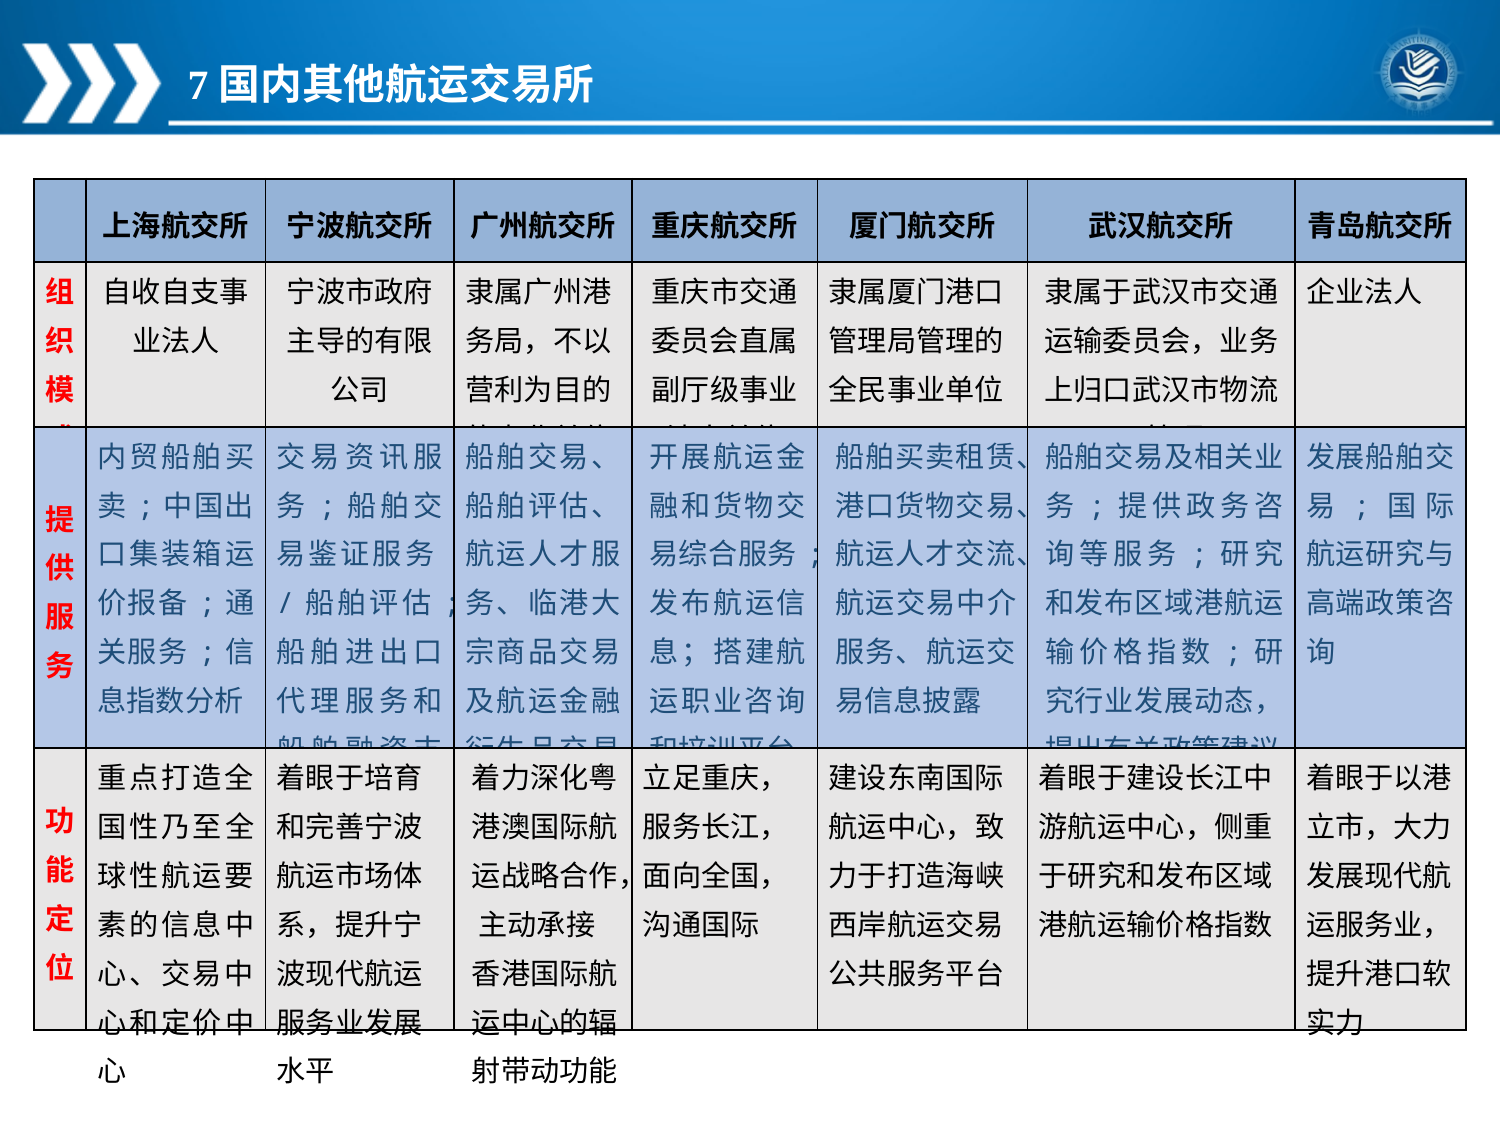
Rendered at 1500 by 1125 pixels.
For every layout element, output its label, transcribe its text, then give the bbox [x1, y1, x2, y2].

table_cell 功能定位 [35, 749, 85, 1029]
table_cell 自收自支事业法人 [87, 263, 265, 426]
table_header [35, 180, 85, 261]
table_cell 重庆市交通委员会直属副厅级事业法人单位 [633, 263, 817, 426]
table_header 青岛航交所 [1296, 180, 1465, 261]
table_cell 组织模式 [35, 263, 85, 426]
table_header 广州航交所 [455, 180, 631, 261]
table_header 厦门航交所 [818, 180, 1027, 261]
table_header 宁波航交所 [266, 180, 453, 261]
table_cell 提供服务 [35, 428, 85, 747]
table_cell 开展航运金融和货物交易综合服务;发布航运信息；搭建航运职业咨询和培训平台 [633, 428, 817, 747]
table_header 重庆航交所 [633, 180, 817, 261]
table_cell 着力深化粤港澳国际航运战略合作， 主动承接香港国际航运中心的辐射带动功能 [455, 749, 631, 1029]
table_cell 着眼于以港立市，大力发展现代航运服务业，提升港口软实力 [1296, 749, 1465, 1029]
table_cell 着眼于建设长江中游航运中心，侧重于研究和发布区域港航运输价格指数 [1028, 749, 1294, 1029]
table_cell 隶属于武汉市交通运输委员会，业务上归口武汉市物流局管理 [1028, 263, 1294, 426]
table_header 武汉航交所 [1028, 180, 1294, 261]
picture [0, 0, 1500, 151]
table_cell 船舶交易、船舶评估、航运人才服务、临港大宗商品交易及航运金融衍生品交易等业务 [455, 428, 631, 747]
table_cell 船舶交易及相关业务;提供政务咨询等服务;研究和发布区域港航运输价格指数;研究行业发展动态，提出有关政策建议 [1028, 428, 1294, 747]
table_cell 隶属广州港务局，不以营利为目的的事业单位 [455, 263, 631, 426]
table_cell 立足重庆，服务长江， 面向全国，沟通国际 [633, 749, 817, 1029]
table_cell 交易资讯服务;船舶交易鉴证服务/船舶评估;船舶进出口代理服务和船舶融资支持 [266, 428, 453, 747]
table_cell 着眼于培育和完善宁波航运市场体系，提升宁波现代航运服务业发展水平 [266, 749, 453, 1029]
table_cell 发展船舶交易;国际航运研究与高端政策咨询 [1296, 428, 1465, 747]
table_cell 企业法人 [1296, 263, 1465, 426]
table_cell 建设东南国际航运中心，致力于打造海峡西岸航运交易公共服务平台 [818, 749, 1027, 1029]
table_cell 隶属厦门港口管理局管理的全民事业单位 [818, 263, 1027, 426]
table_cell 内贸船舶买卖;中国出口集装箱运价报备;通关服务;信息指数分析 [87, 428, 265, 747]
table_cell 船舶买卖租赁、港口货物交易、航运人才交流、航运交易中介服务、航运交易信息披露 [818, 428, 1027, 747]
table_cell 重点打造全国性乃至全球性航运要素的信息中心、交易中心和定价中心 [87, 749, 265, 1029]
table_header 上海航交所 [87, 180, 265, 261]
table_cell 宁波市政府主导的有限公司 [266, 263, 453, 426]
